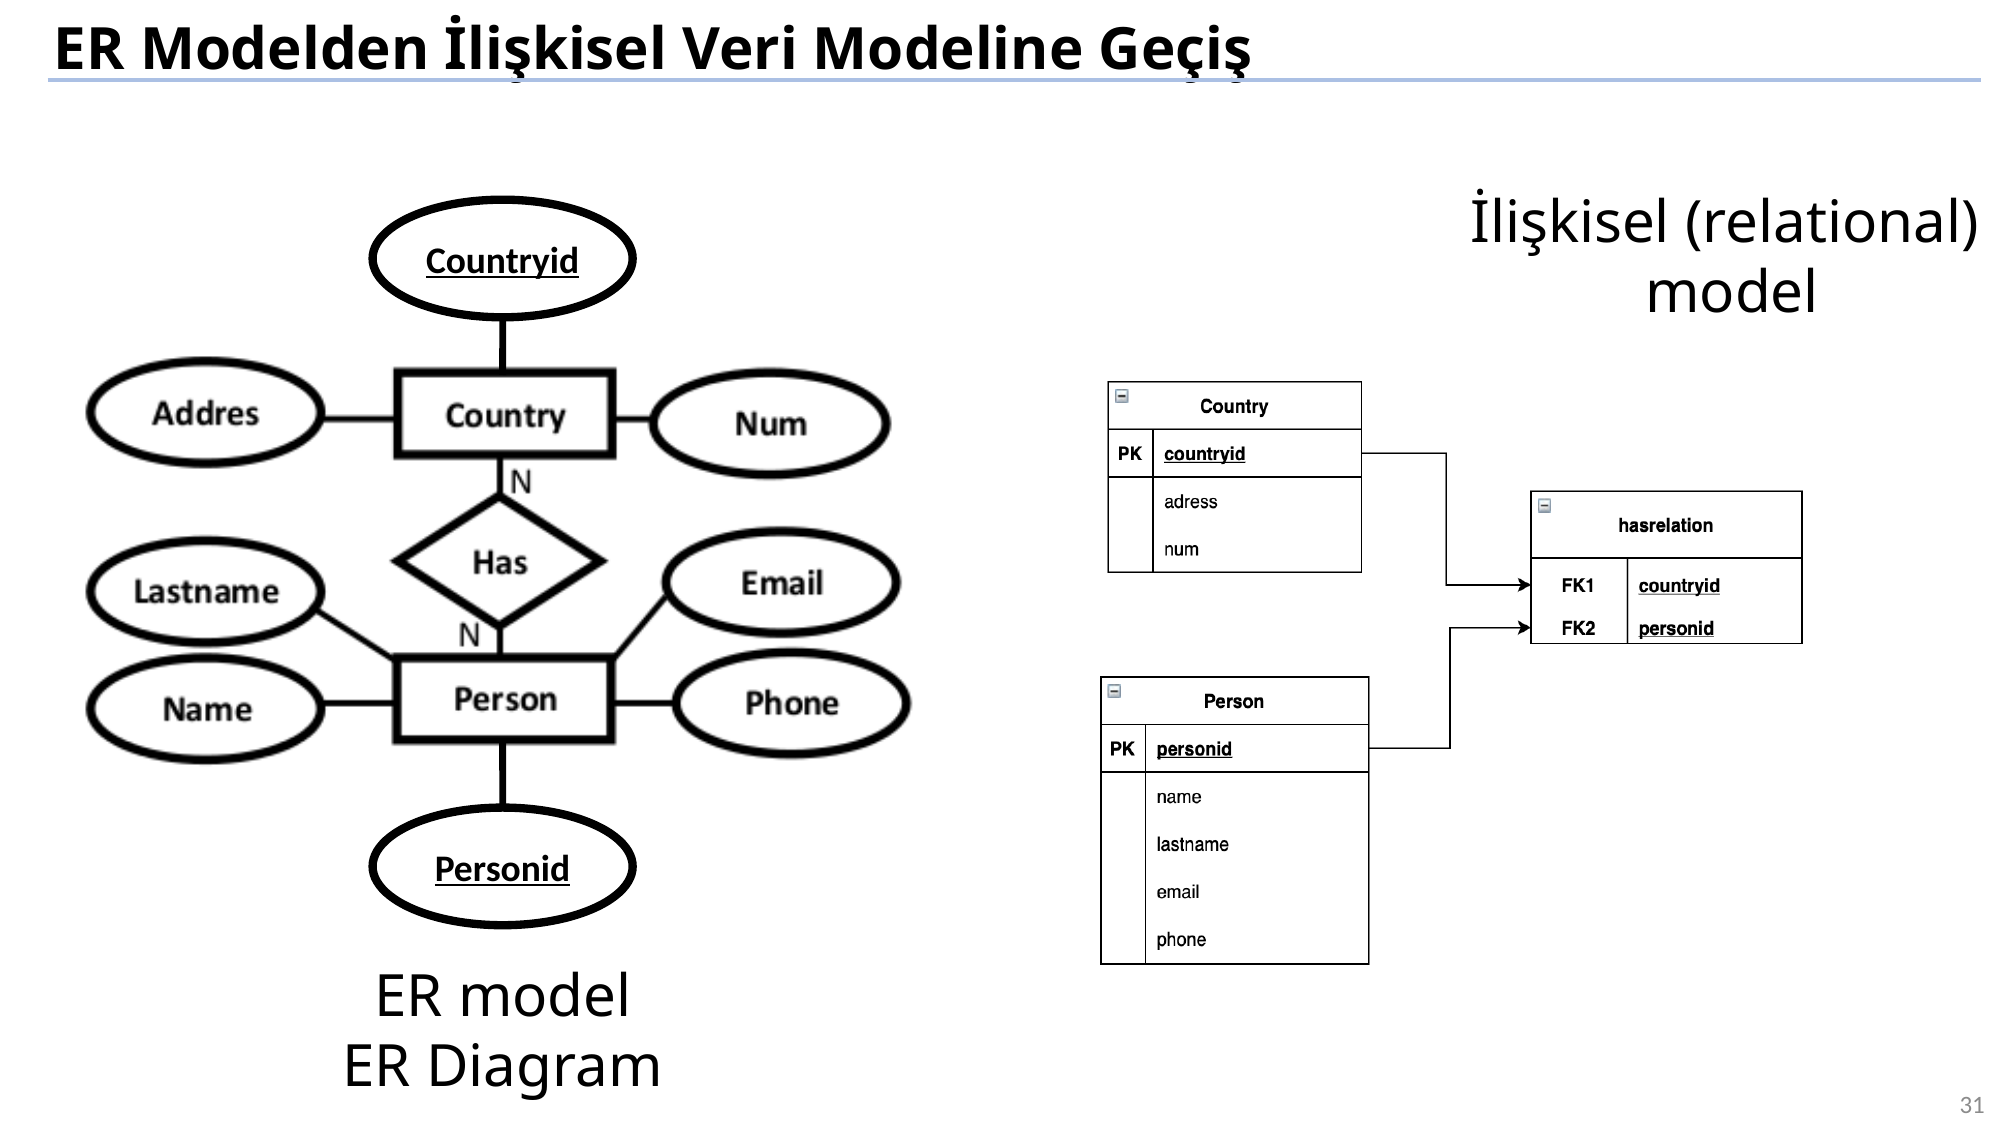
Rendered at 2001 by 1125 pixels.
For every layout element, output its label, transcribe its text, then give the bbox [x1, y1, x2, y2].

picture [1073, 333, 1856, 1002]
picture [78, 353, 927, 771]
text_box Countryid [371, 198, 634, 319]
text_box İlişkisel (relational) model [1455, 177, 1994, 332]
text_box ER Modelden İlişkisel Veri Modeline Geçiş [38, 6, 1808, 96]
text_box Personid [371, 806, 634, 927]
slide_number 31 [1550, 1085, 2000, 1122]
text_box ER model ER Diagram [327, 951, 678, 1106]
